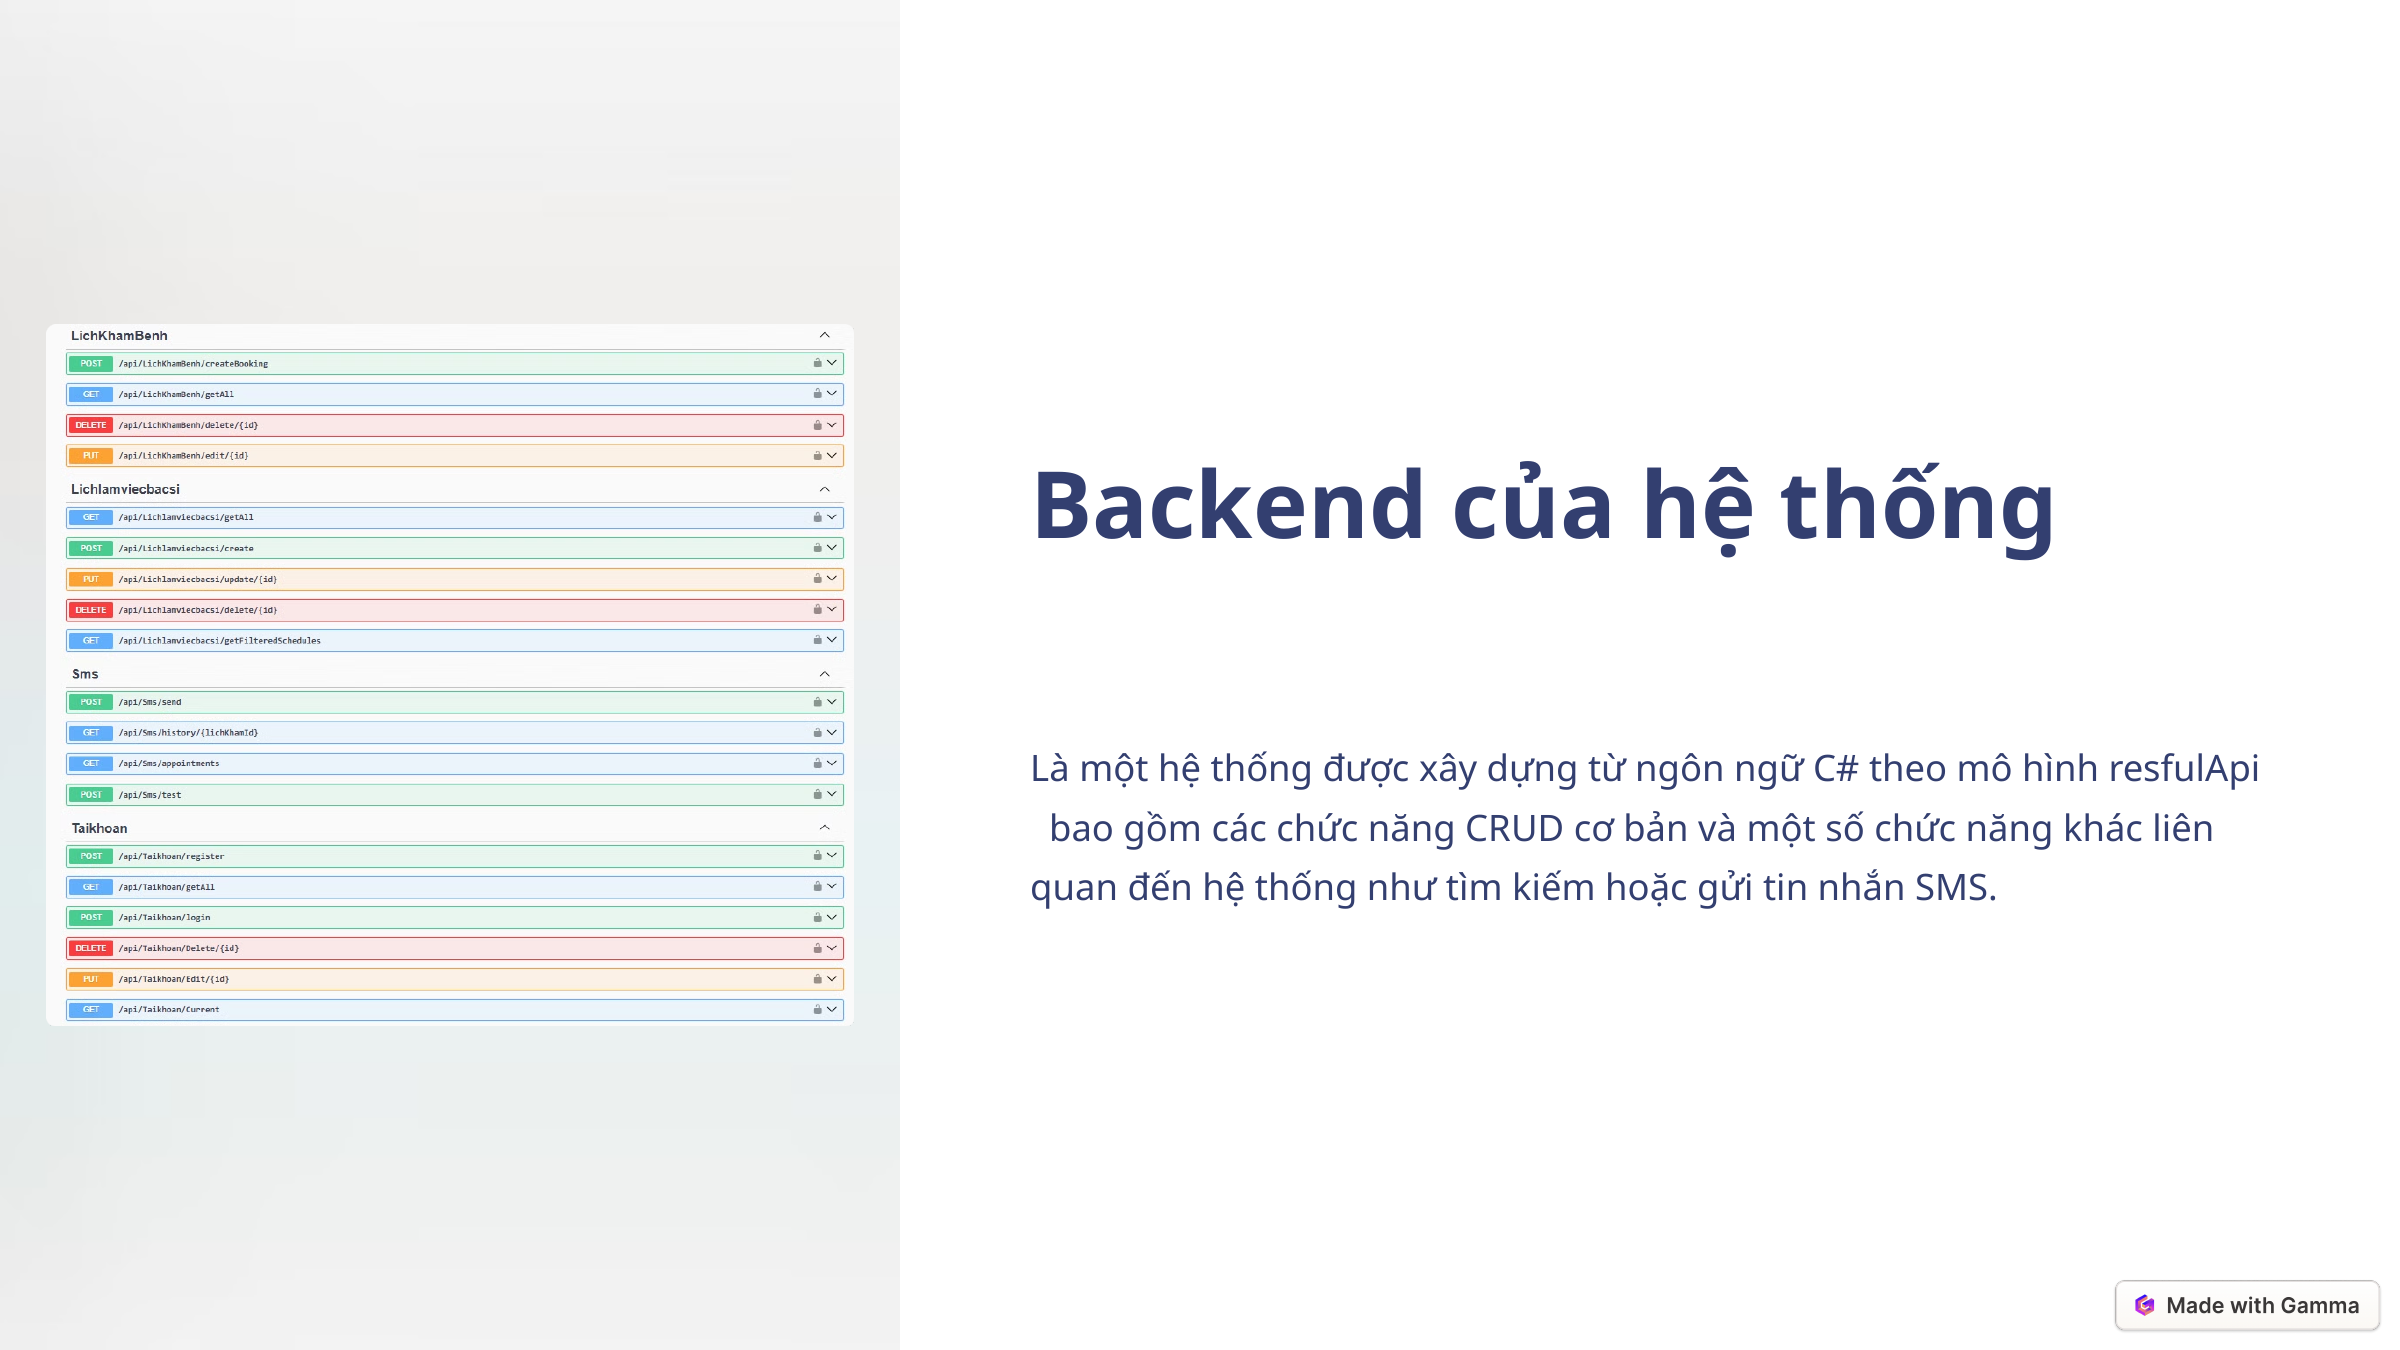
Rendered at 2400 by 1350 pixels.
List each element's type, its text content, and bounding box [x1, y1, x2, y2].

picture [2106, 1271, 2389, 1339]
picture [0, 0, 900, 1350]
text_box Backend của hệ thống [1030, 441, 2270, 674]
text_box Là một hệ thống được xây dựng từ ngôn ngữ C# theo mô hình resfulApi bao gồm các chức năng CRUD cơ bản và một số chức năng khác liên quan đến hệ thống như tìm kiếm hoặc gửi tin nhắn SMS. [1030, 729, 2270, 909]
